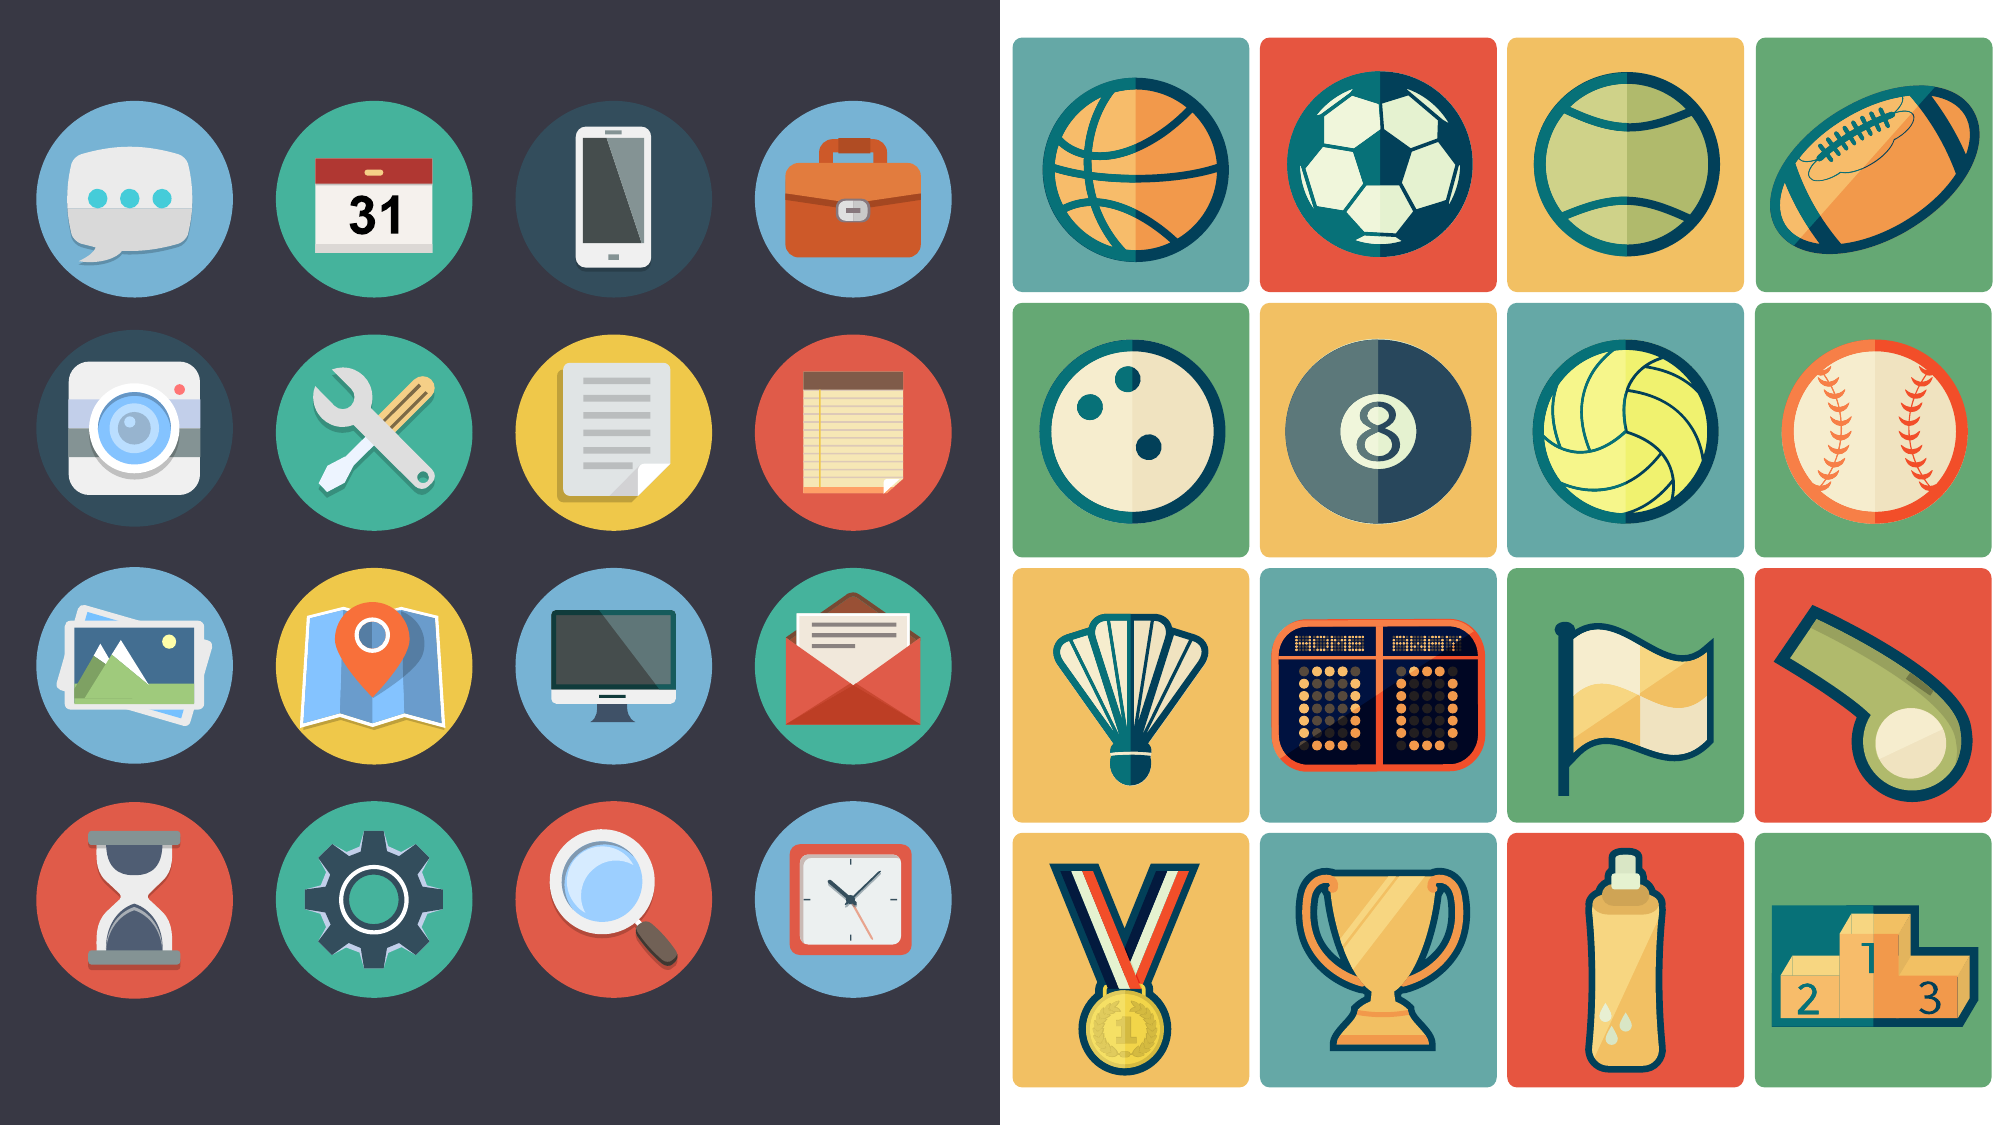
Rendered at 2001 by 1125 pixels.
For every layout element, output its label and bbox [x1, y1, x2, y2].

text_box [0, 0, 1000, 1125]
text_box [1012, 37, 1994, 1088]
